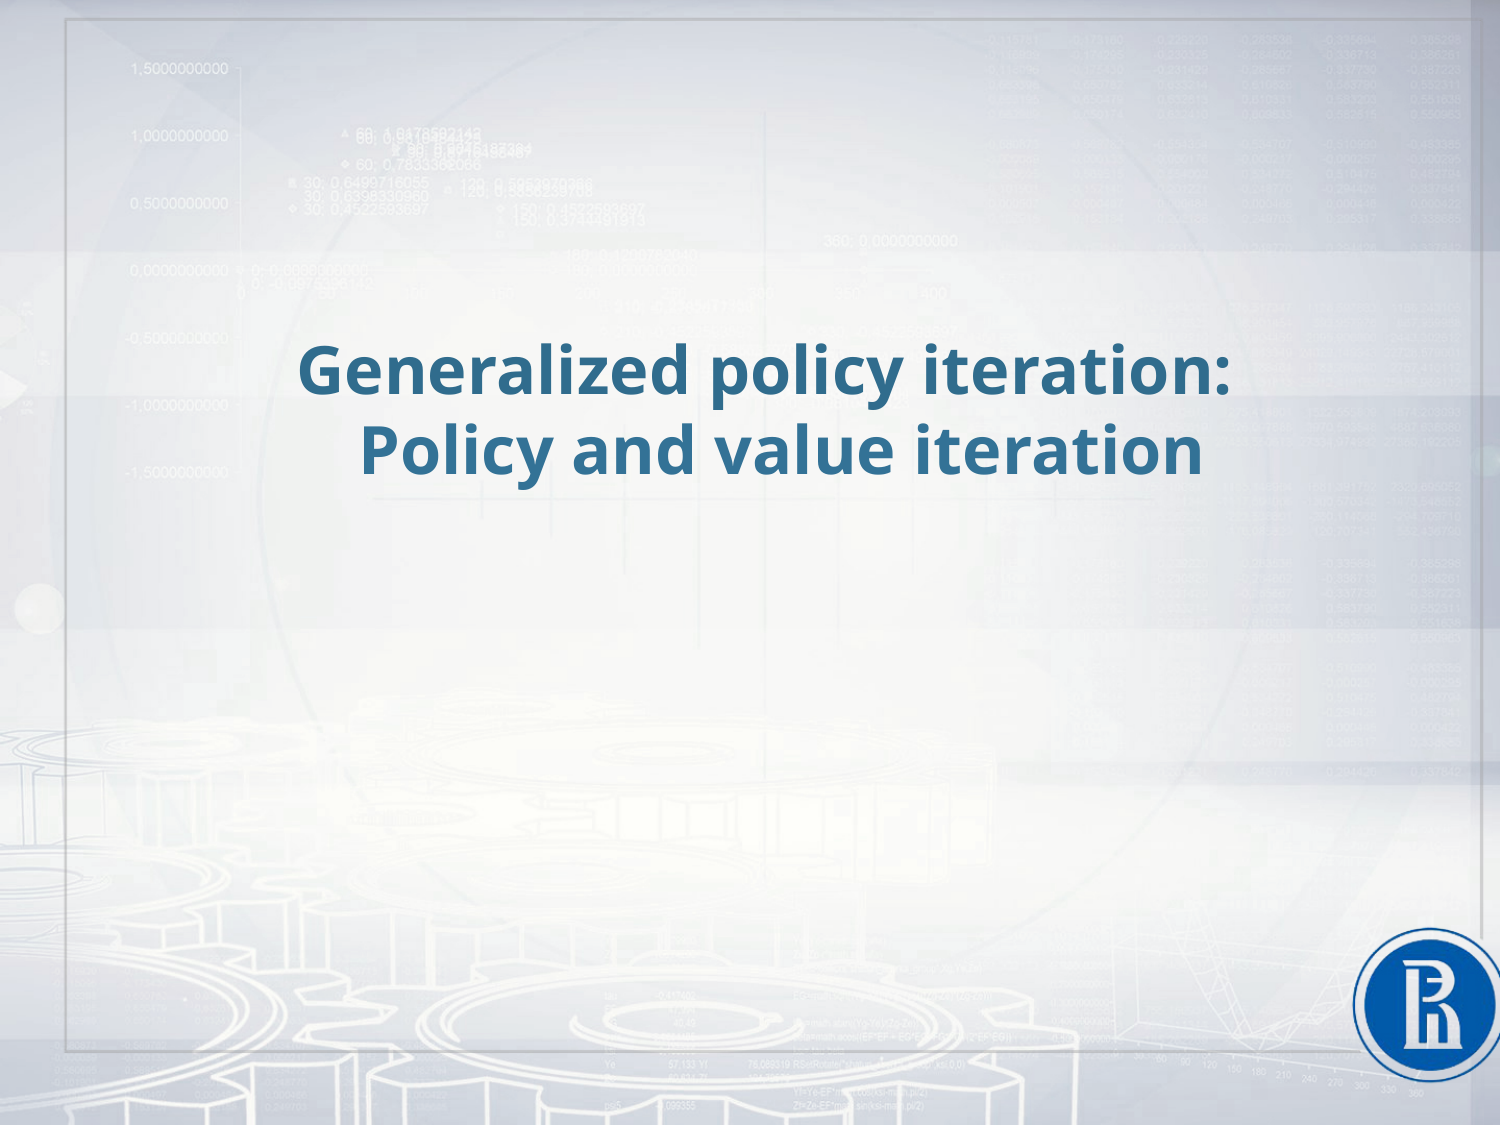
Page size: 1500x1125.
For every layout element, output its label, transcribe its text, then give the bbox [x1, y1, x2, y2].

picture [0, 0, 1500, 1125]
text_box Generalized policy iteration: Policy and value iteration [141, 314, 1406, 502]
